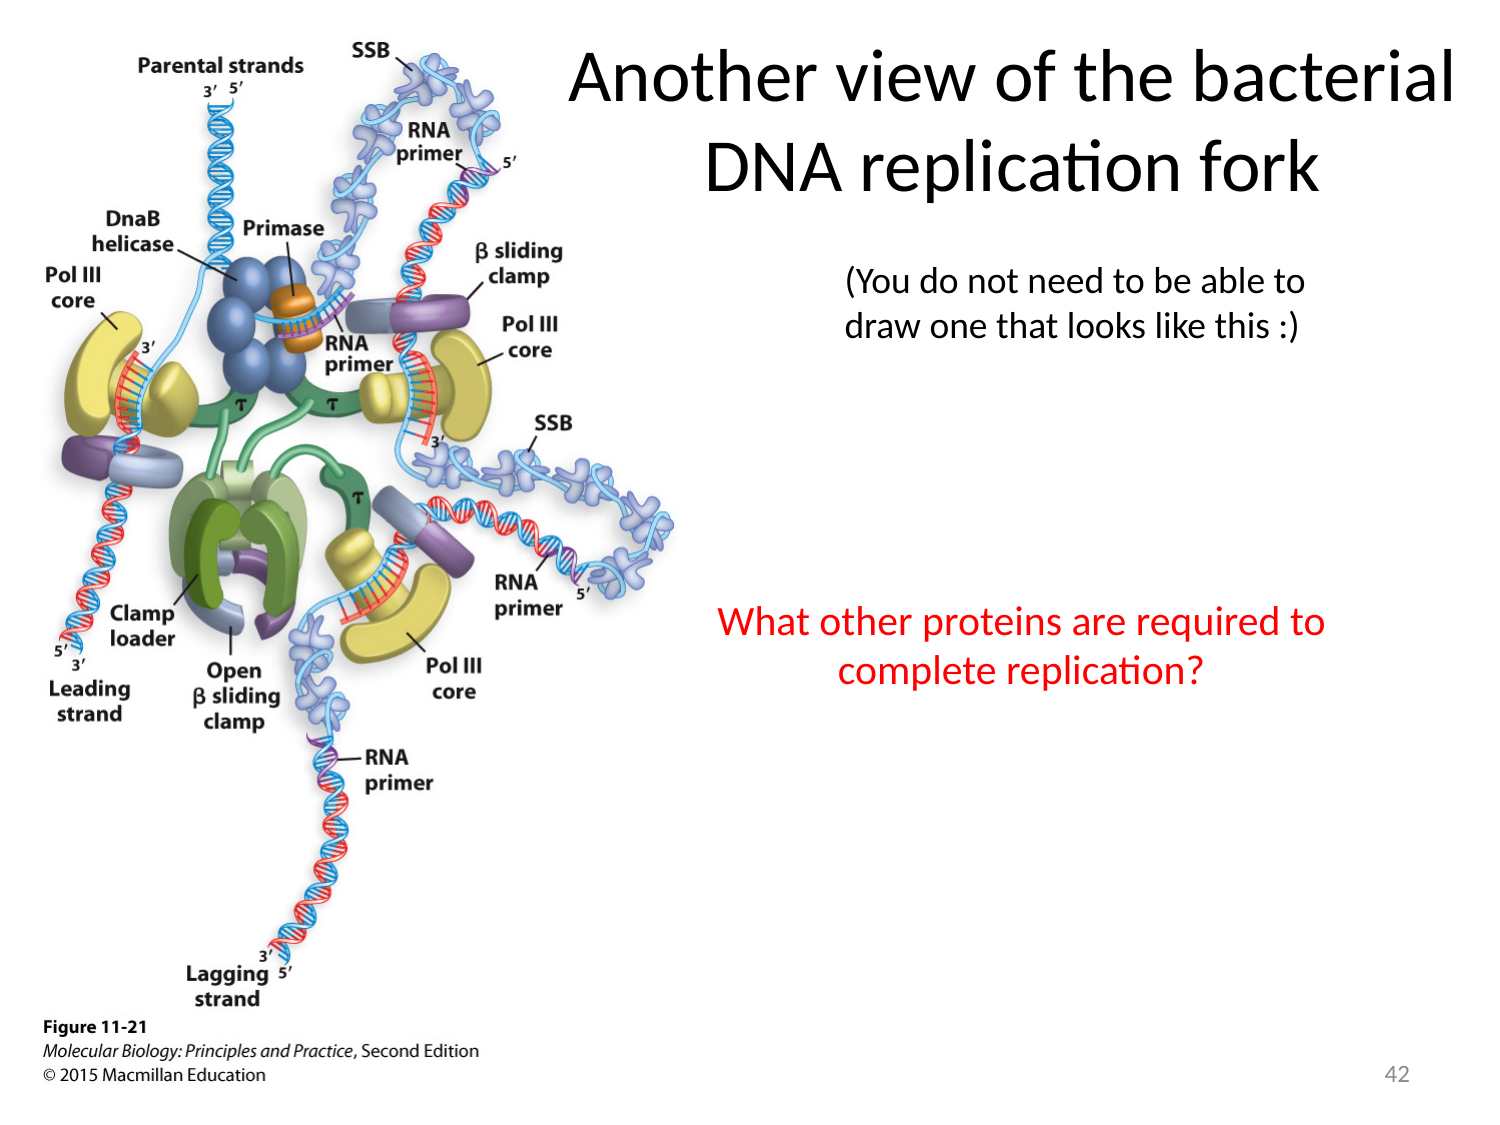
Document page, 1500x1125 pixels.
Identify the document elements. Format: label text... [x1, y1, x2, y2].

slide_number 42 [1074, 1042, 1425, 1103]
text_box Another view of the bacterial DNA replication fork [540, 18, 1487, 207]
text_box What other proteins are required to complete replication? [688, 586, 1399, 701]
text_box (You do not need to be able to draw one that looks like this :) [829, 248, 1334, 354]
picture [35, 36, 683, 1089]
